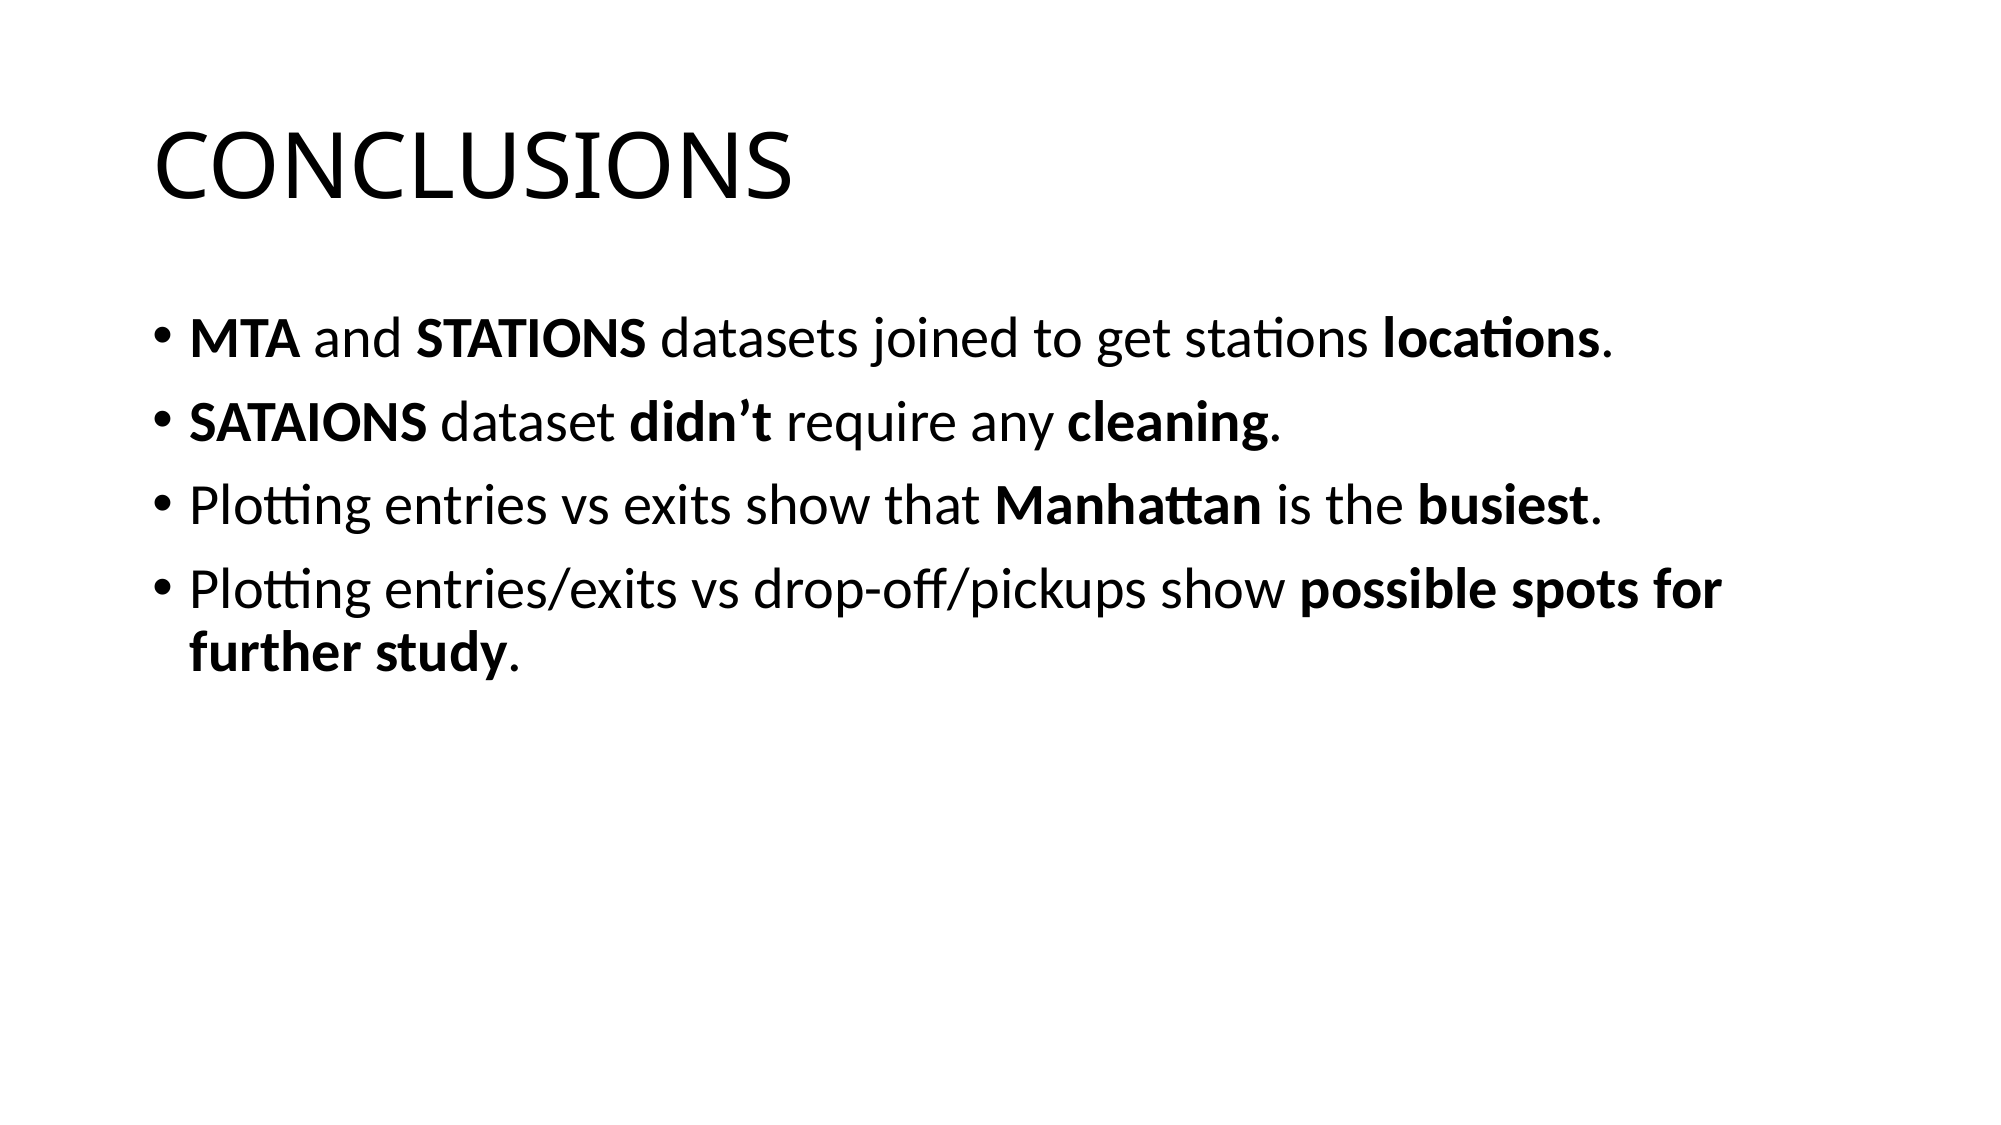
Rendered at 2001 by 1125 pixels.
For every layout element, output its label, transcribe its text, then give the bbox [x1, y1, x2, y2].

list MTA and STATIONS datasets joined to get stations locations. SATAIONS dataset didn’t require any cleaning. Plotting entries vs exits show that Manhattan is the busiest. Plotting entries/exits vs drop-off/pickups show possible spots for further study. [137, 299, 1863, 1014]
title CONCLUSIONS [137, 59, 1863, 278]
